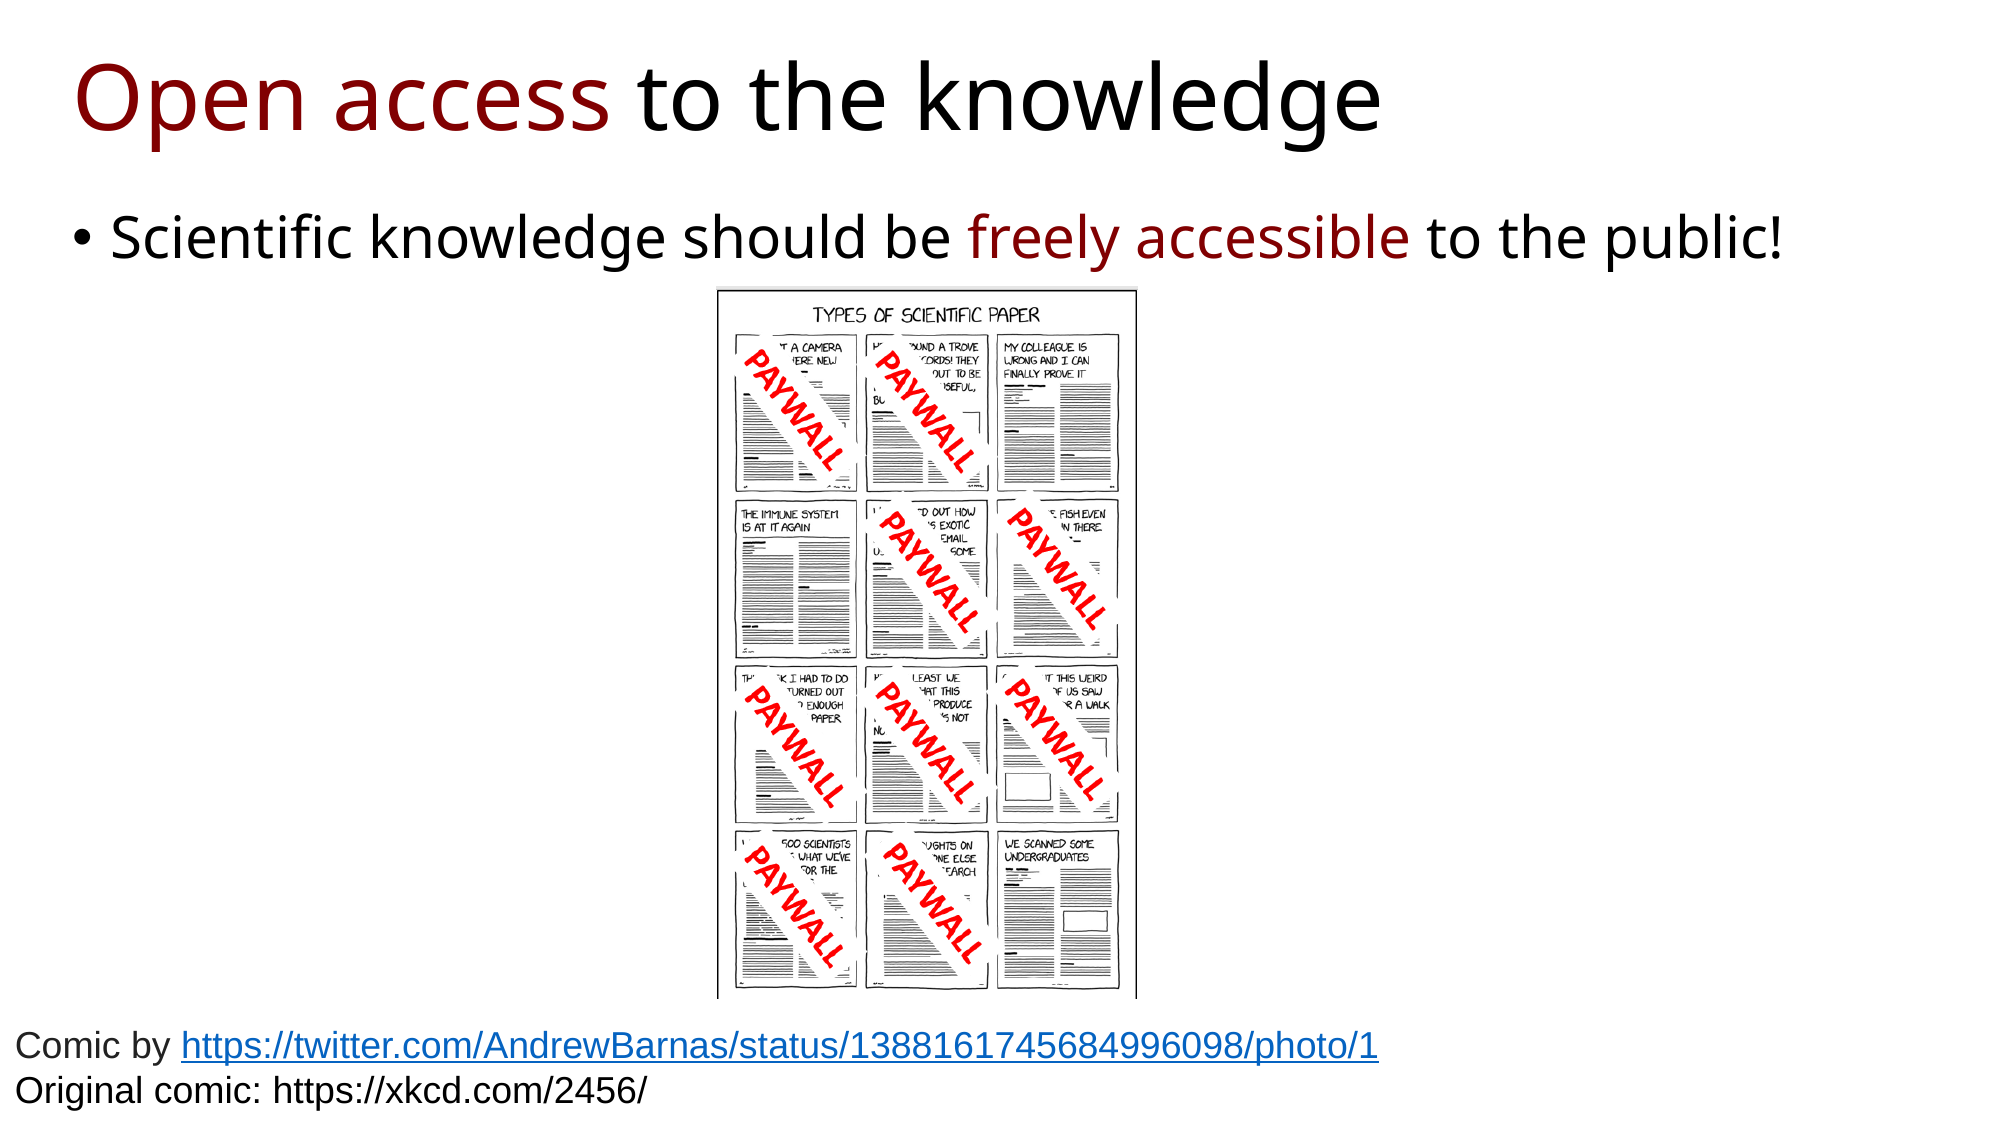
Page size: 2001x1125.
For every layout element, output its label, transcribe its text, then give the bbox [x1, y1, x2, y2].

text_box Comic by https://twitter.com/AndrewBarnas/status/1388161745684996098/photo/1 Original comic: https://xkcd.com/2456/ [0, 1013, 2000, 1119]
picture [715, 286, 1138, 999]
list Scientific knowledge should be freely accessible to the public! [57, 200, 1939, 1013]
title Open access to the knowledge [57, 43, 1939, 172]
